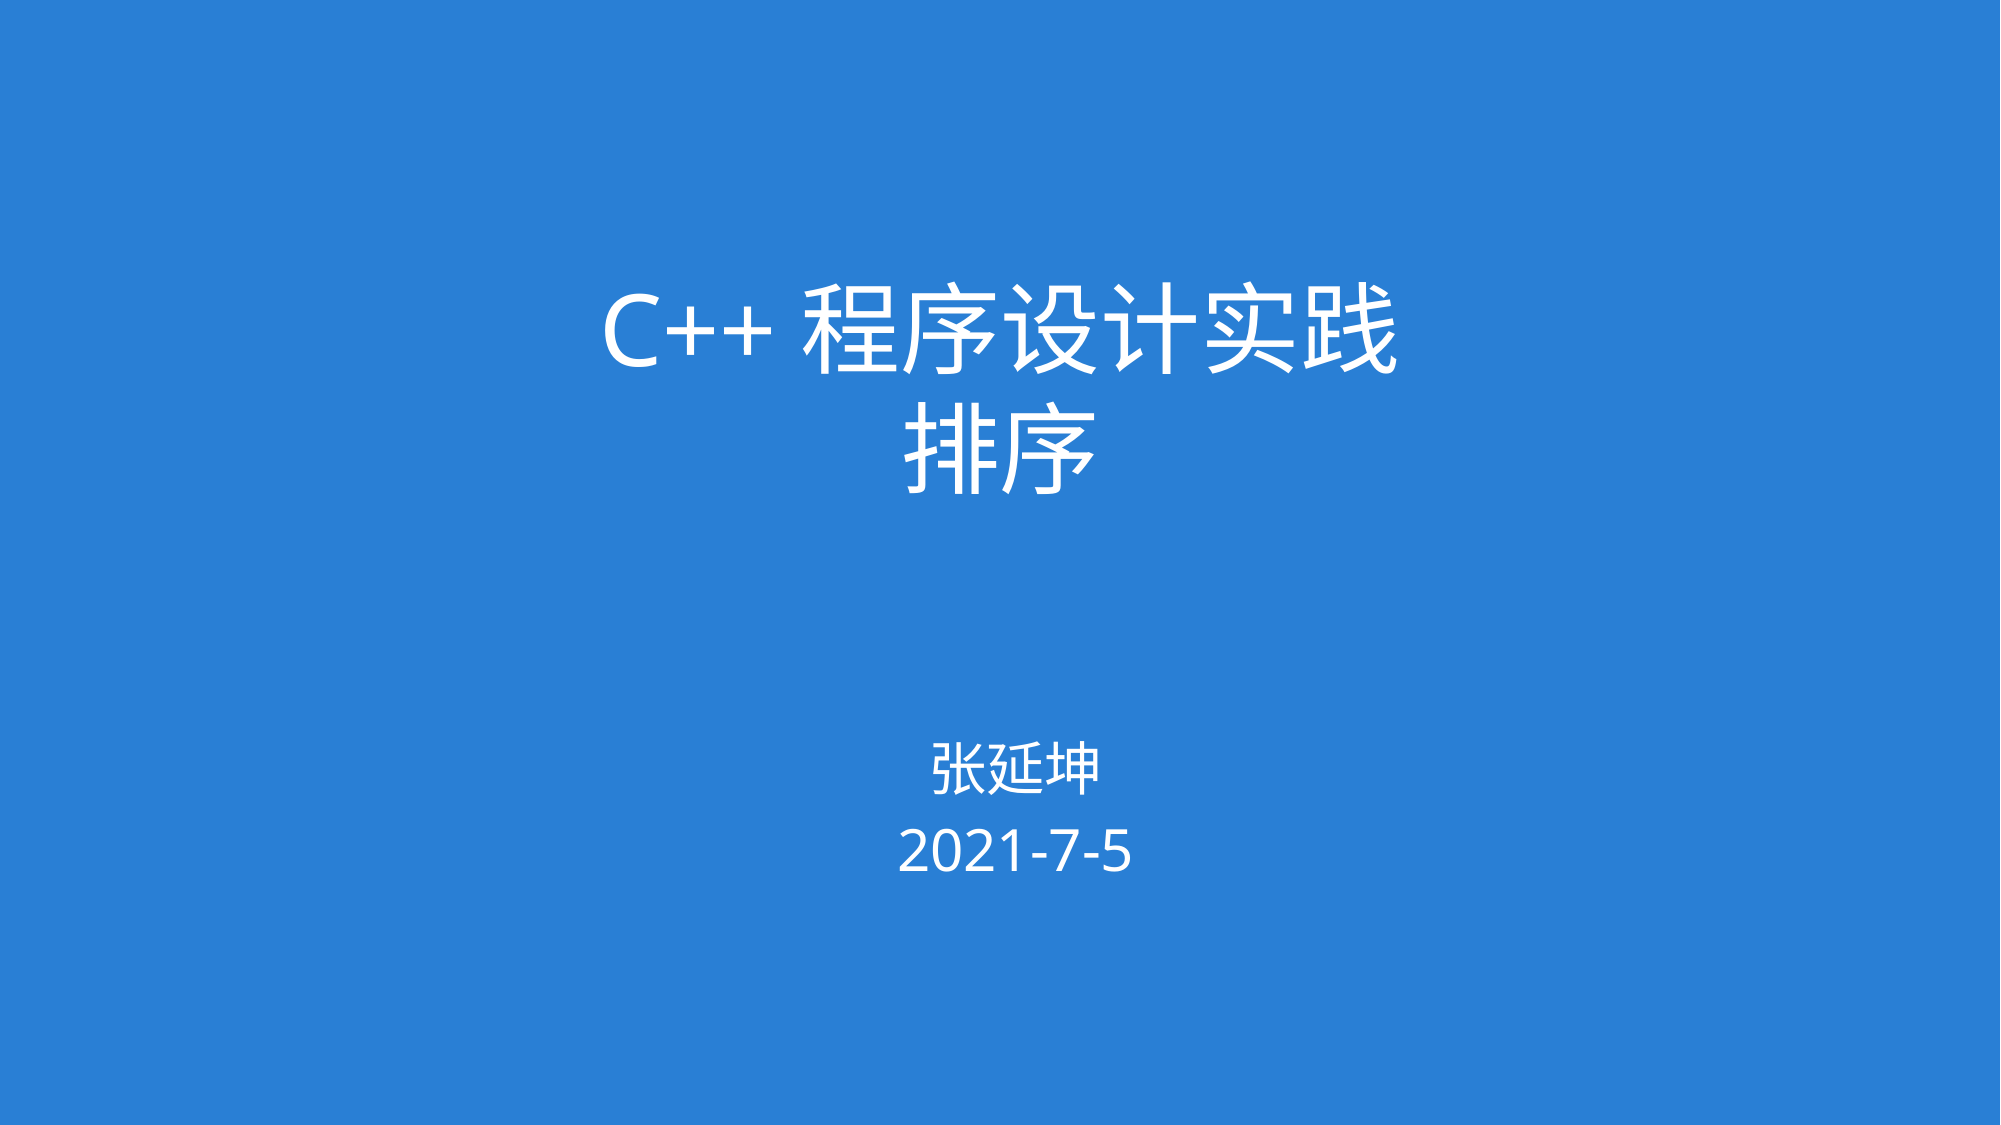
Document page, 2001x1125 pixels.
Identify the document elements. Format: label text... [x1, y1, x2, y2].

title C++程序设计实践 排序 [137, 190, 1863, 583]
subtitle 张延坤 2021-7-5 [229, 733, 1802, 922]
